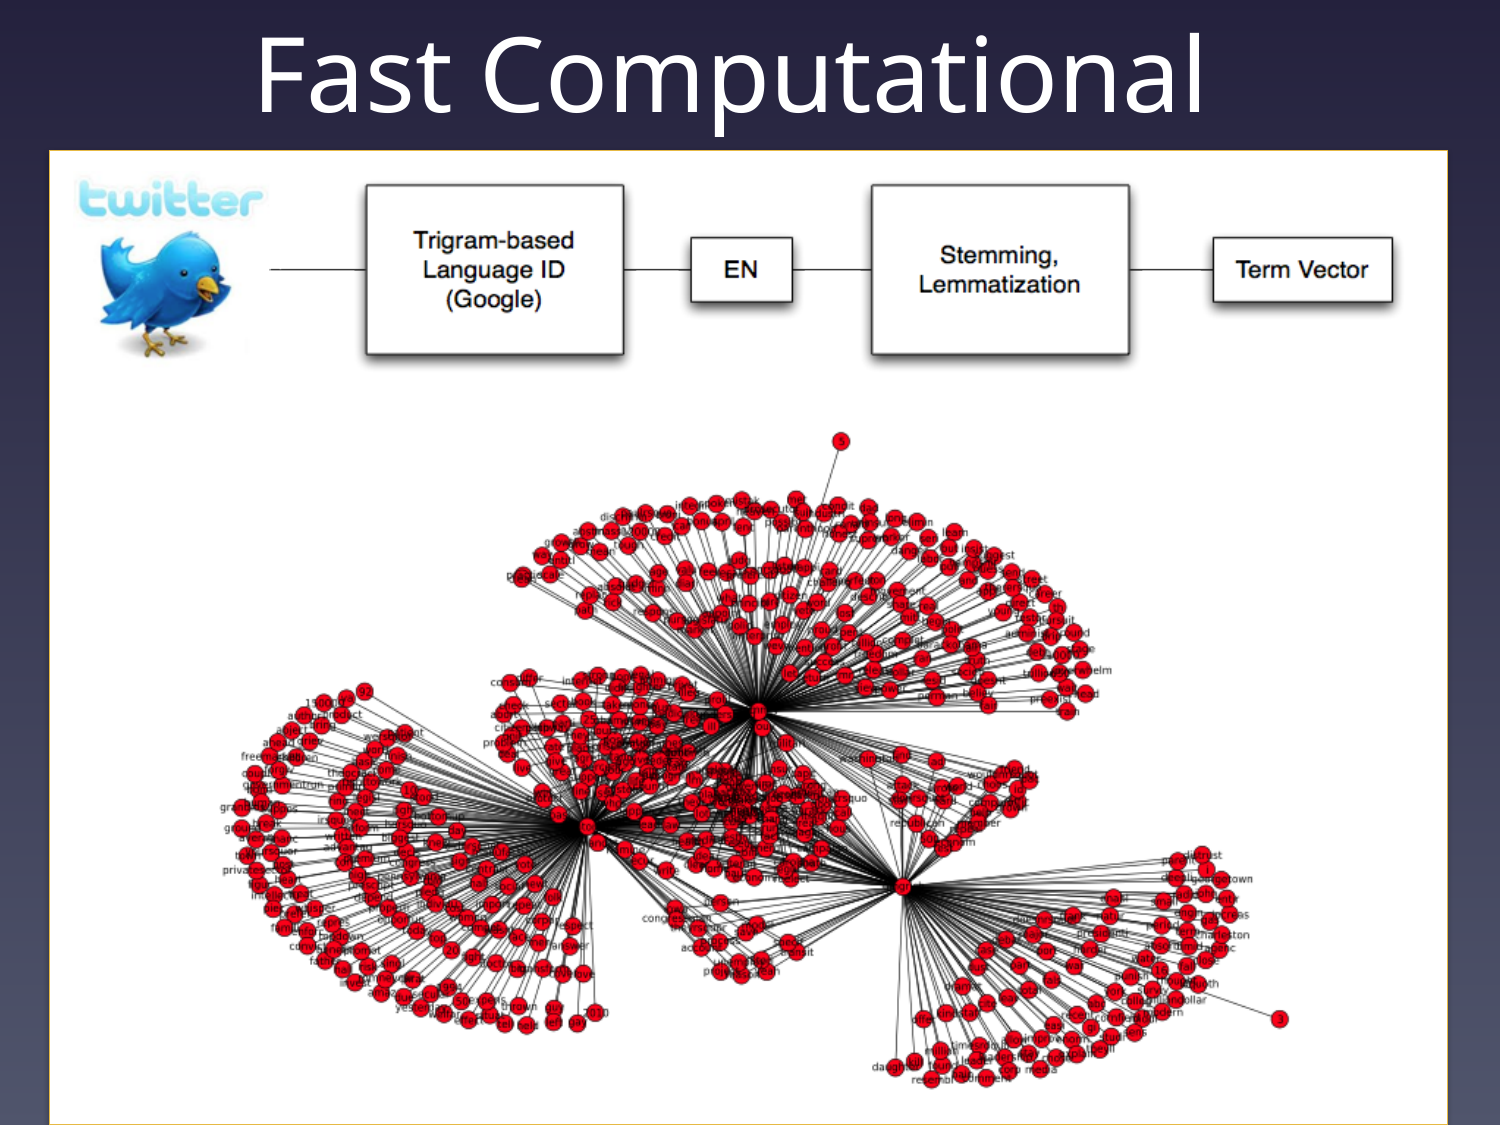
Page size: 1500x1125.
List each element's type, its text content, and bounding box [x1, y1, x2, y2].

picture [73, 171, 1408, 1097]
text_box [49, 151, 1448, 1125]
title Fast Computational Linguistics [0, 0, 1463, 151]
